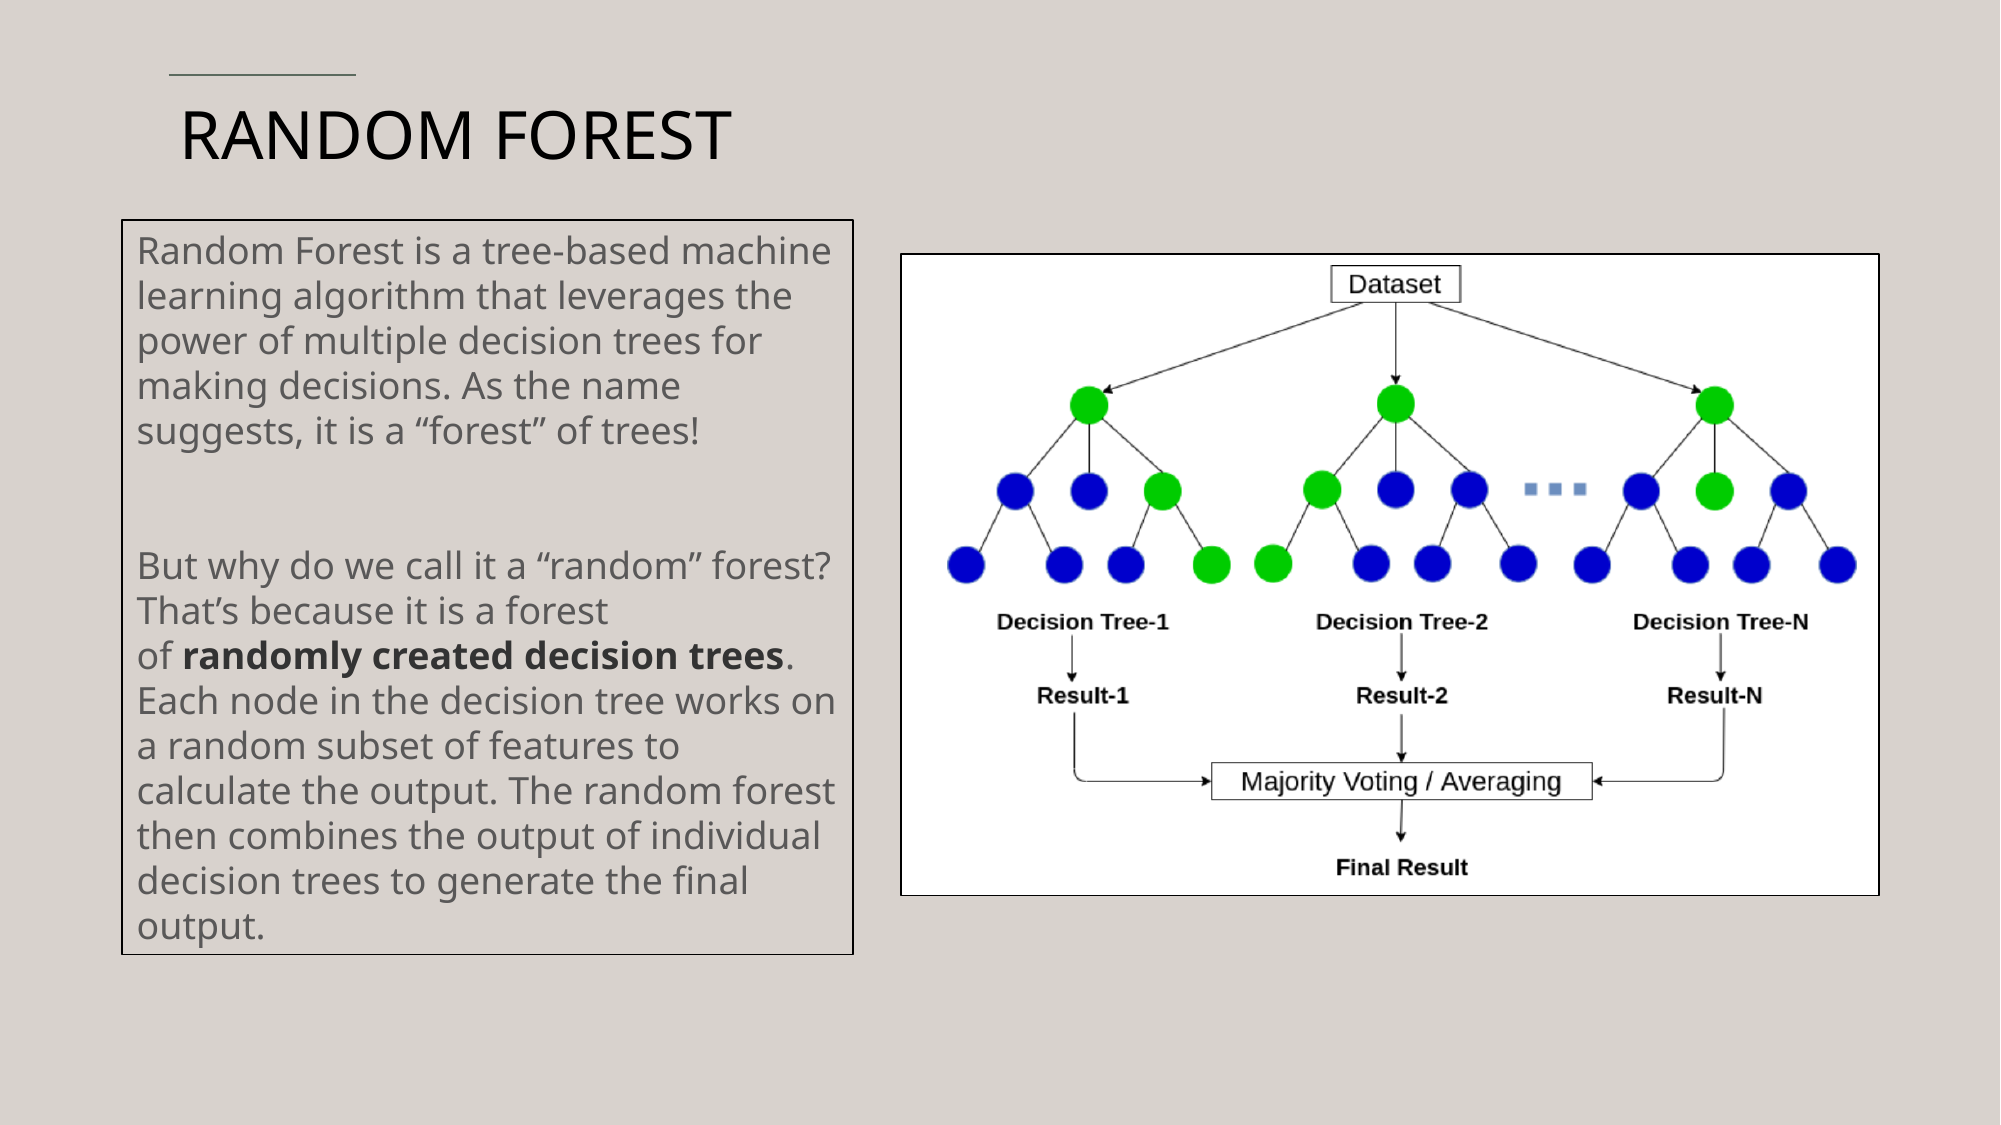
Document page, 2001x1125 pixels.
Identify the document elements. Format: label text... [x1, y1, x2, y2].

text_box RANDOM FOREST [90, 85, 822, 181]
picture [901, 254, 1878, 895]
text_box Random Forest is a tree-based machine learning algorithm that leverages the power of multiple decision trees for making decisions. As the name suggests, it is a “forest” of trees! But why do we call it a “random” forest? That’s because it is a forest of randomly created decision trees. Each node in the decision tree works on a random subset of features to calculate the output. The random forest then combines the output of individual decision trees to generate the final output. [121, 219, 854, 955]
